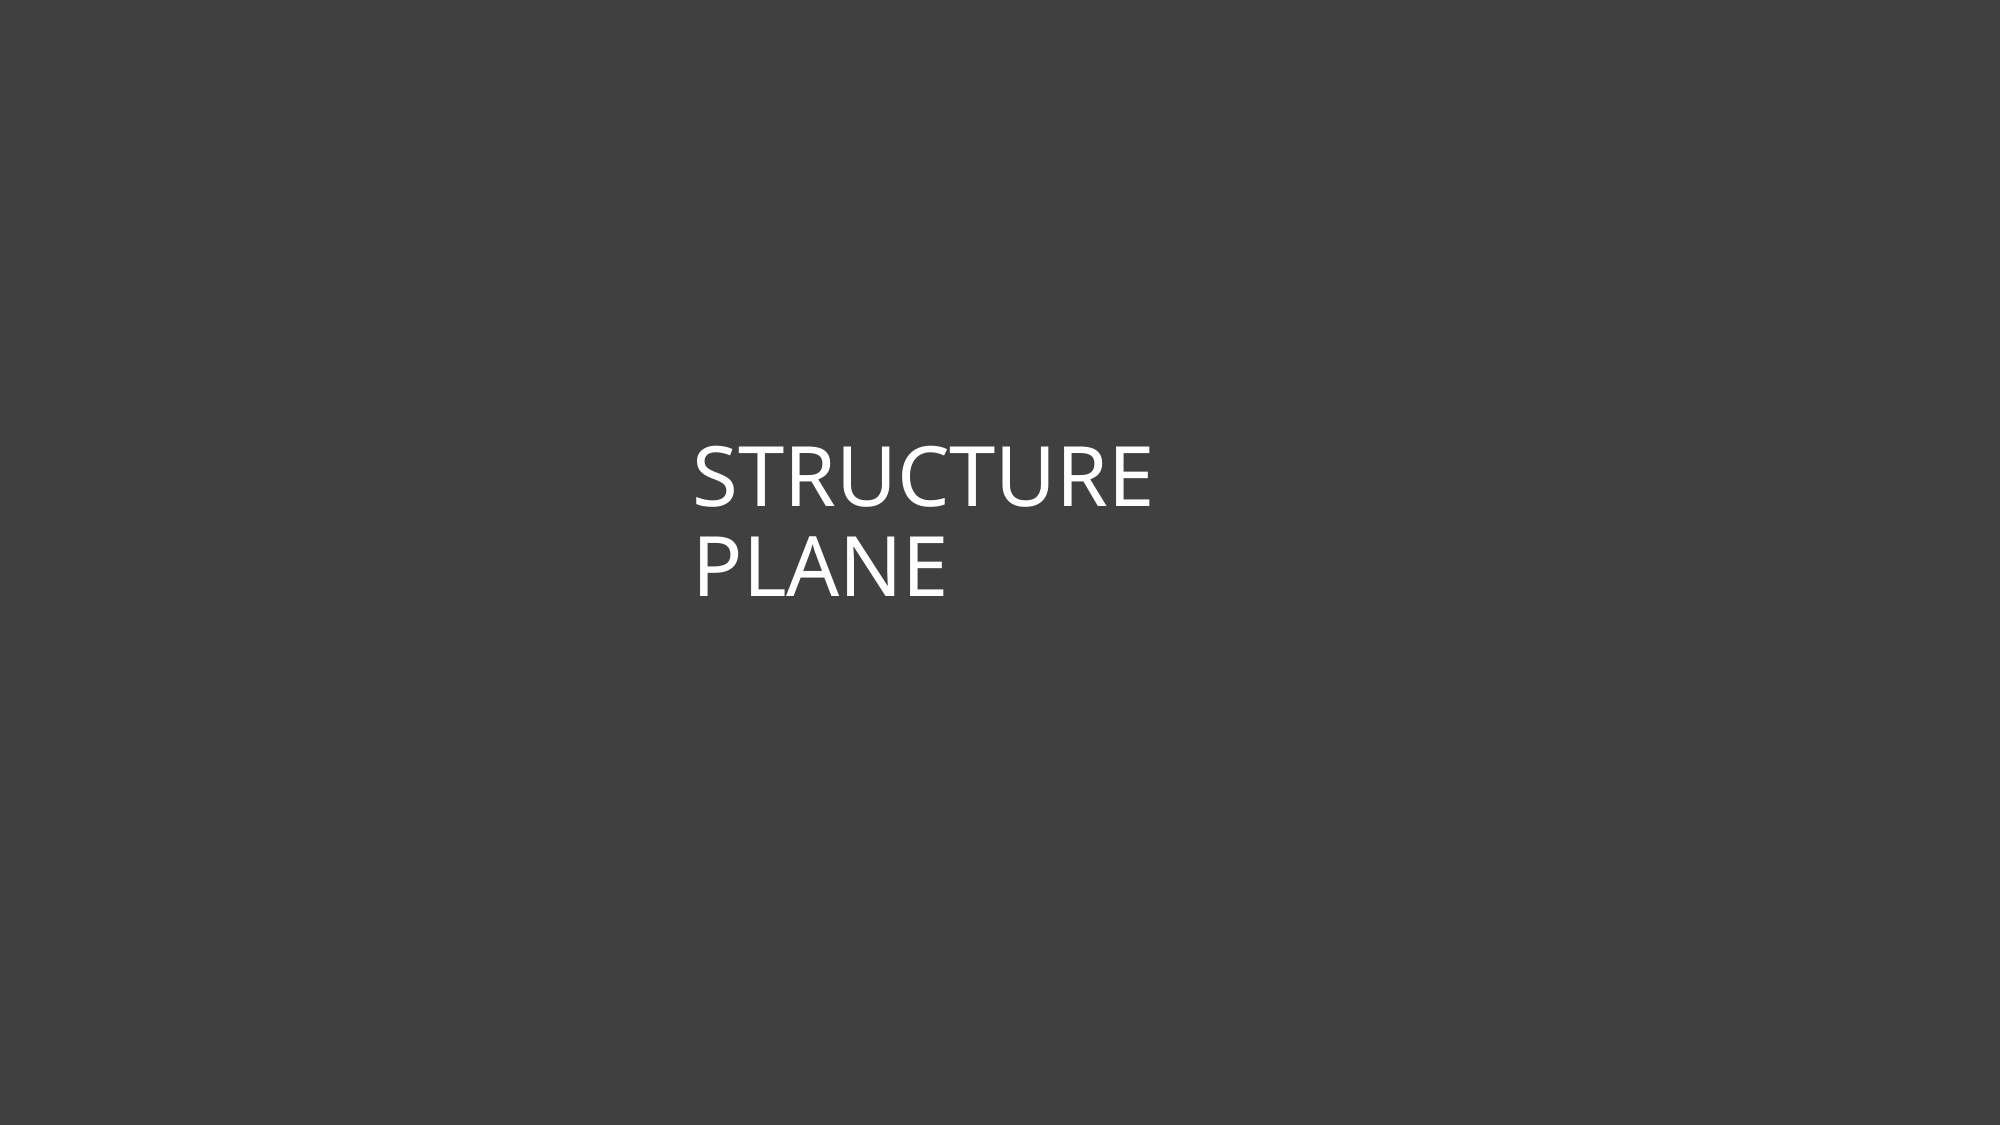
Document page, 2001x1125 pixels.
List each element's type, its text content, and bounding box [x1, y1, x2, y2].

text_box STRUCTURE PLANE [677, 456, 1356, 594]
